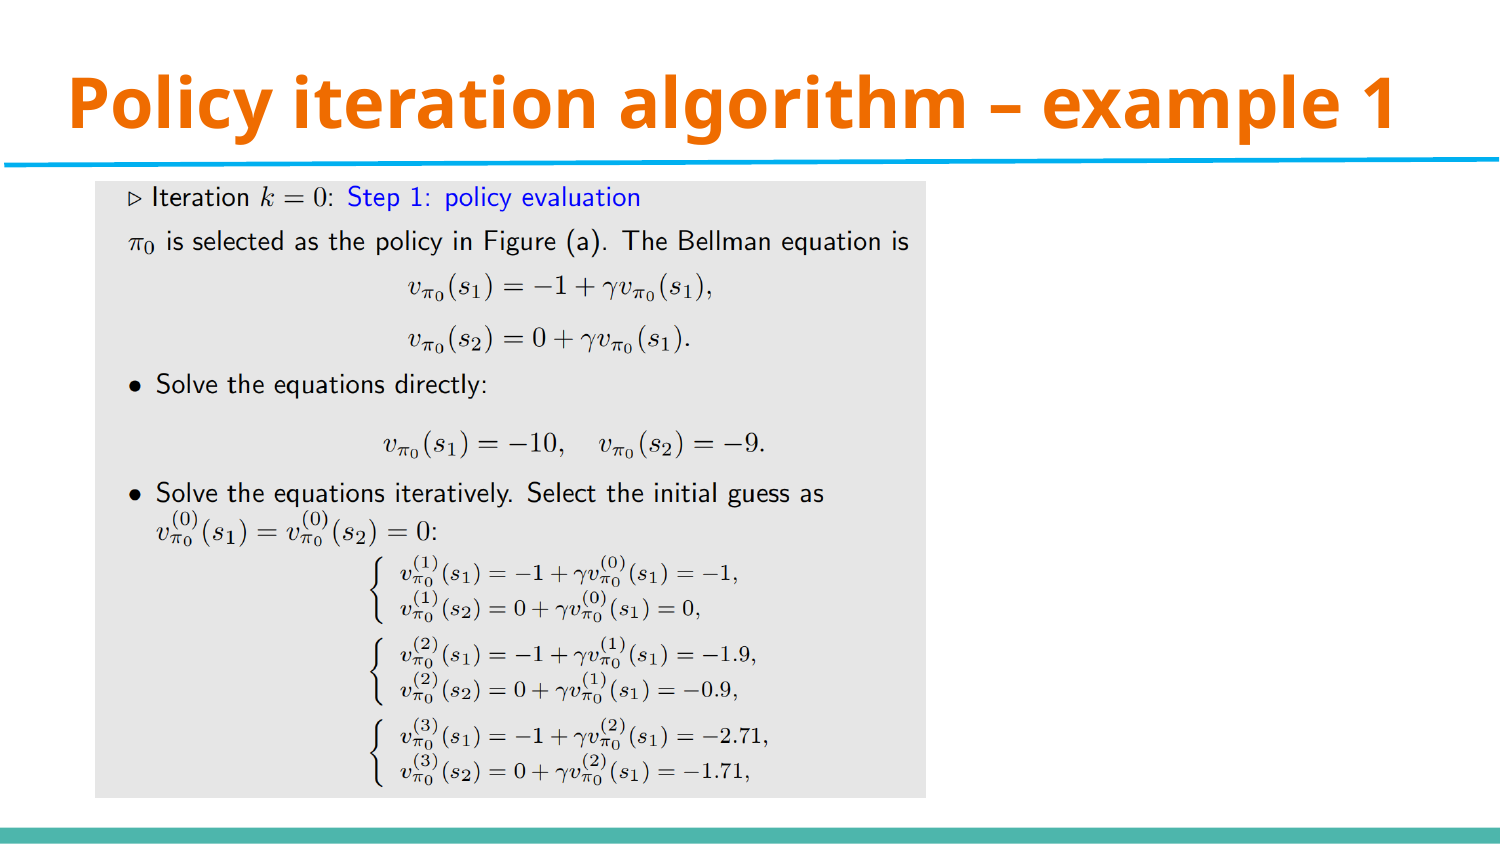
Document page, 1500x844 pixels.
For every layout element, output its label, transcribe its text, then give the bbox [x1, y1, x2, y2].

title Policy iteration algorithm – example 1 [51, 43, 1449, 157]
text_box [3, 159, 1500, 166]
picture [95, 181, 926, 798]
